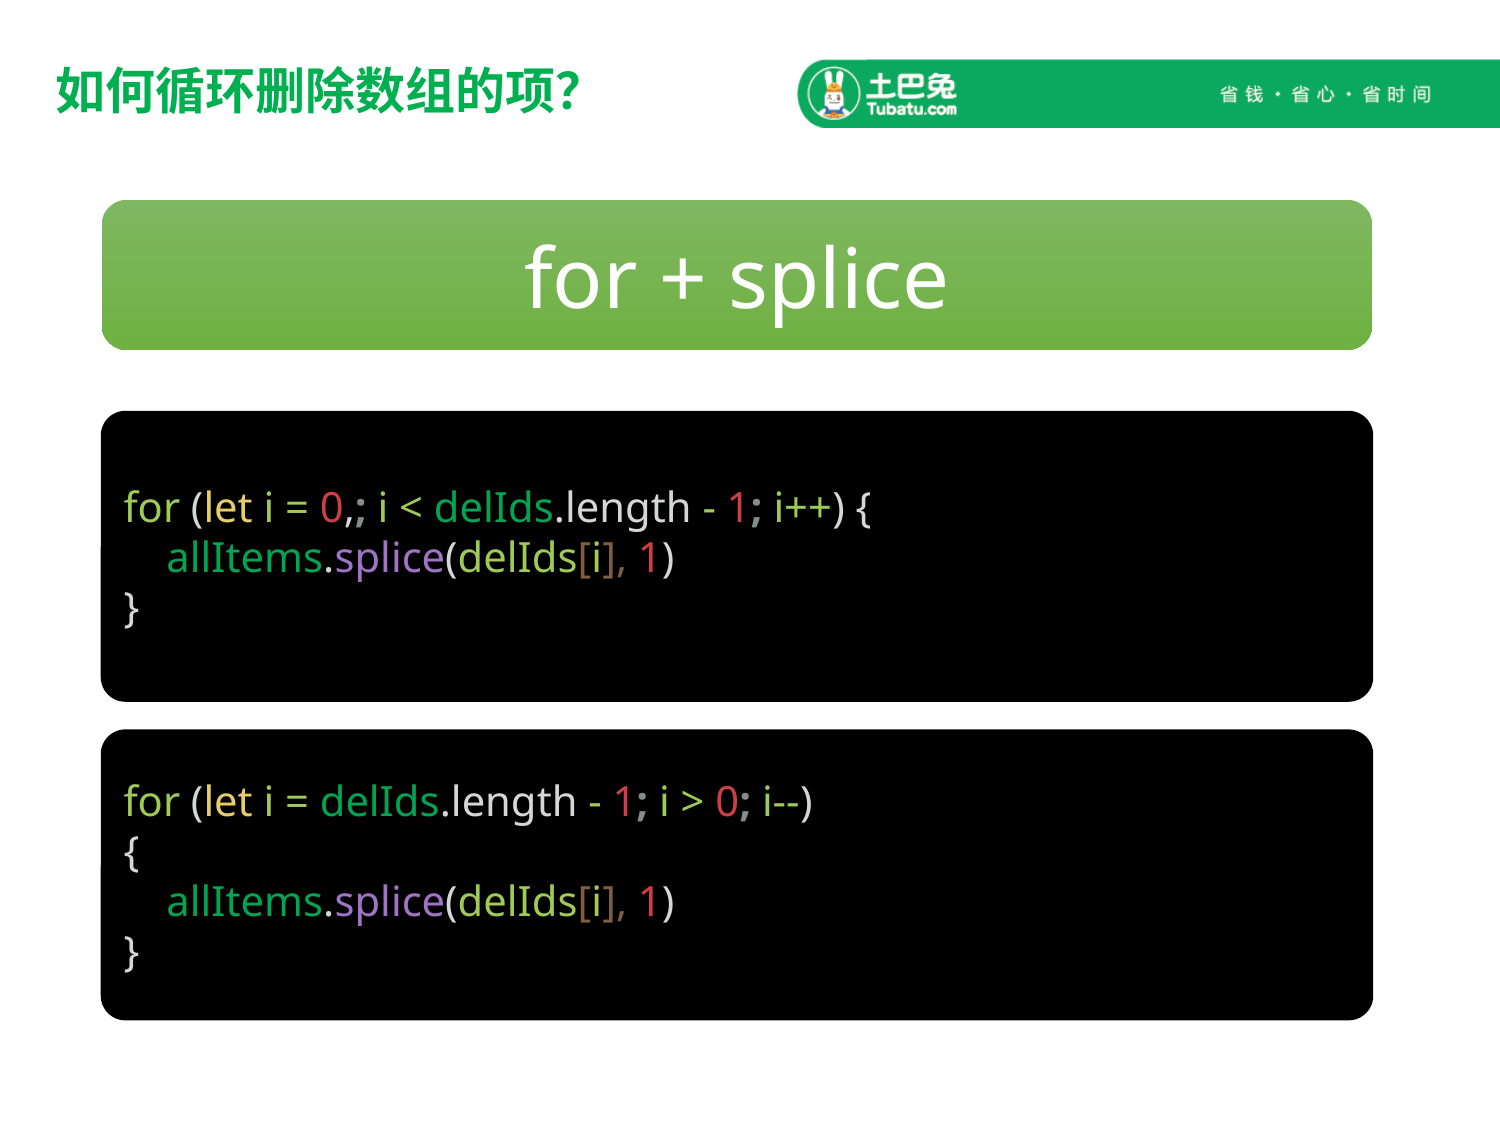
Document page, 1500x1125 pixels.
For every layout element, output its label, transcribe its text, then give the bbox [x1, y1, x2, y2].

text_box for (let i = delIds.length - 1; i > 0; i--) { allItems.splice(delIds[i], 1) } [100, 729, 1374, 1021]
title 如何循环删除数组的项？ [40, 50, 737, 136]
text_box for + splice [101, 199, 1373, 351]
picture [797, 59, 1500, 128]
text_box for (let i = 0,; i < delIds.length - 1; i++) { allItems.splice(delIds[i], 1) } [100, 410, 1374, 702]
